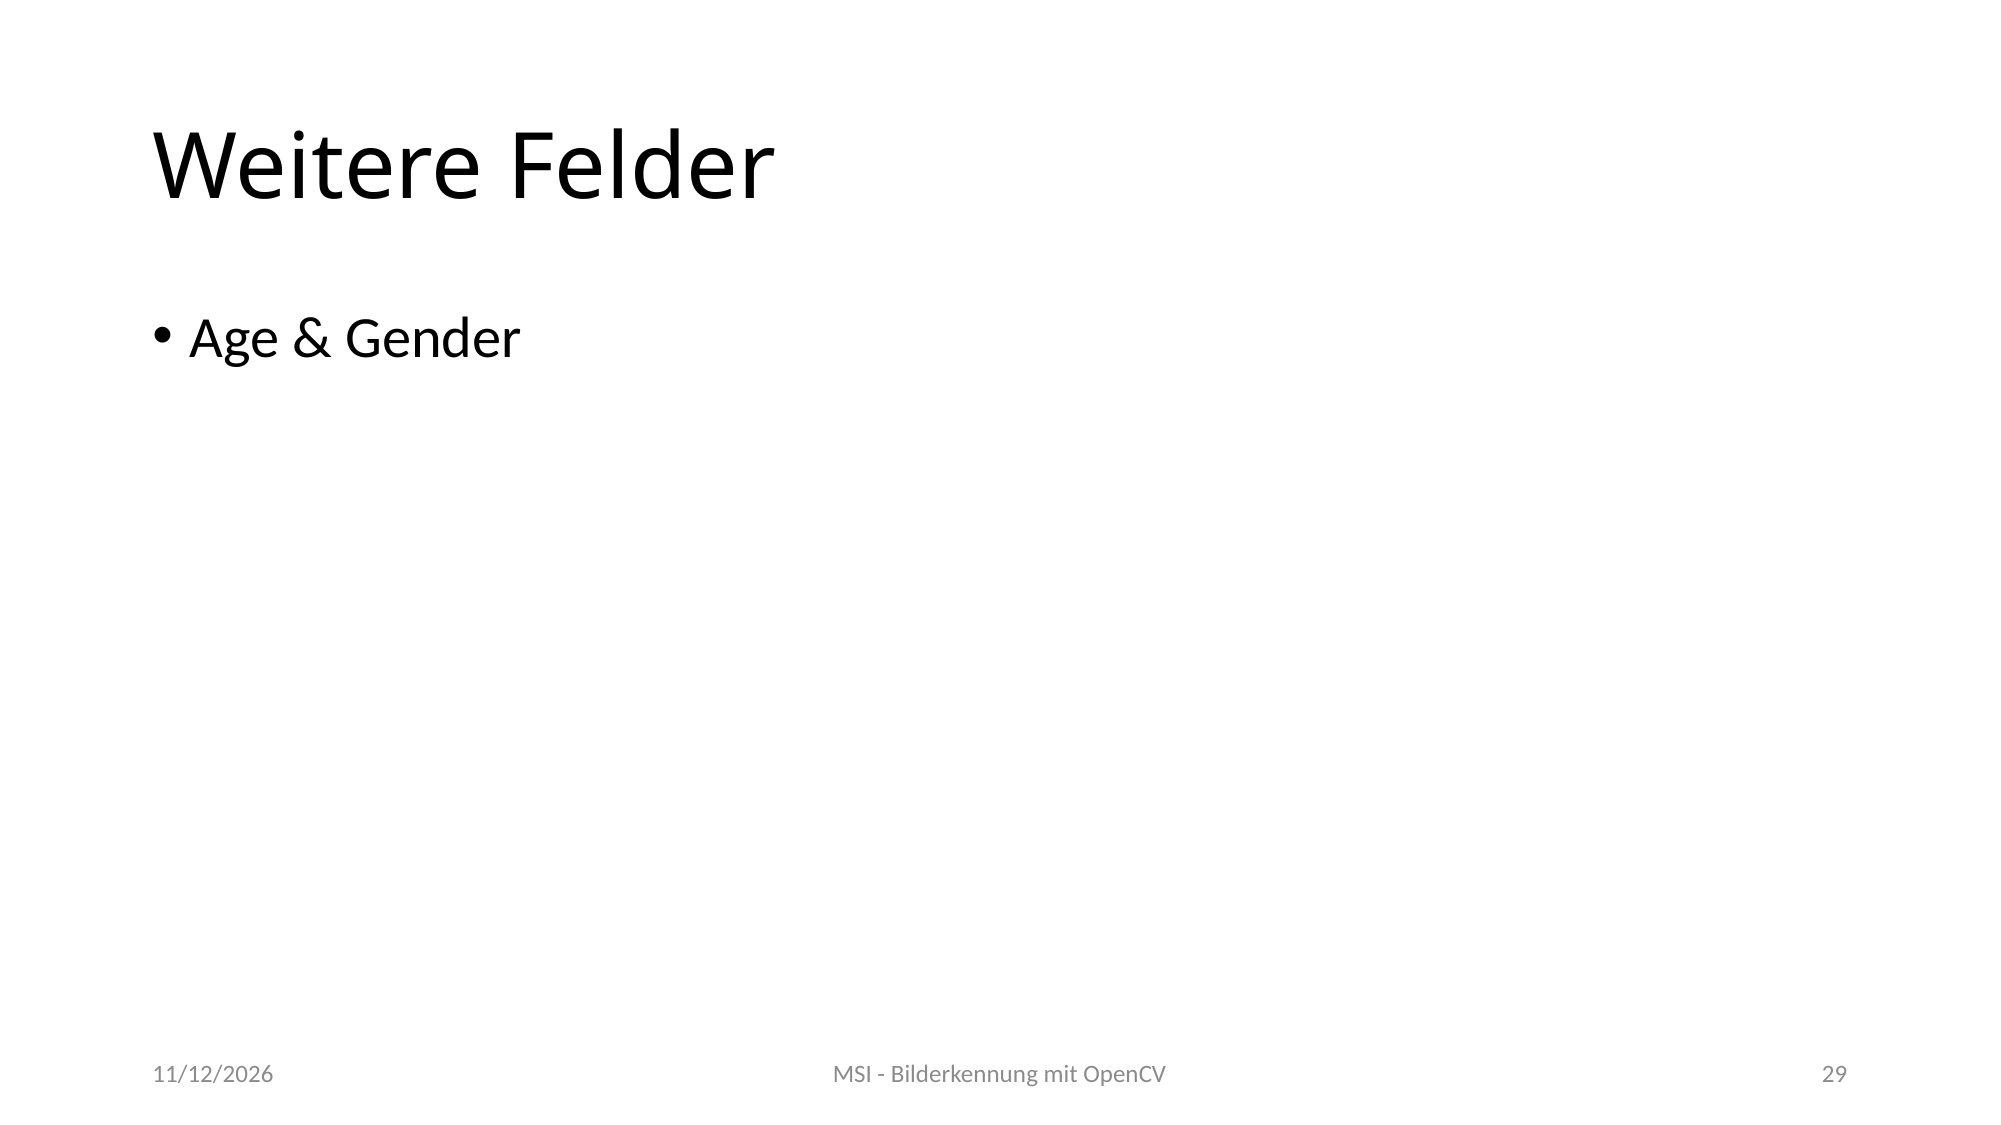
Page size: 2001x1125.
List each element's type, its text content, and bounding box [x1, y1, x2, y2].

slide_number 29 [1412, 1042, 1863, 1103]
list Age & Gender [137, 299, 1863, 1014]
title Weitere Felder [137, 59, 1863, 278]
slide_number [137, 1042, 588, 1103]
footer MSI - Bilderkennung mit OpenCV [662, 1042, 1338, 1103]
